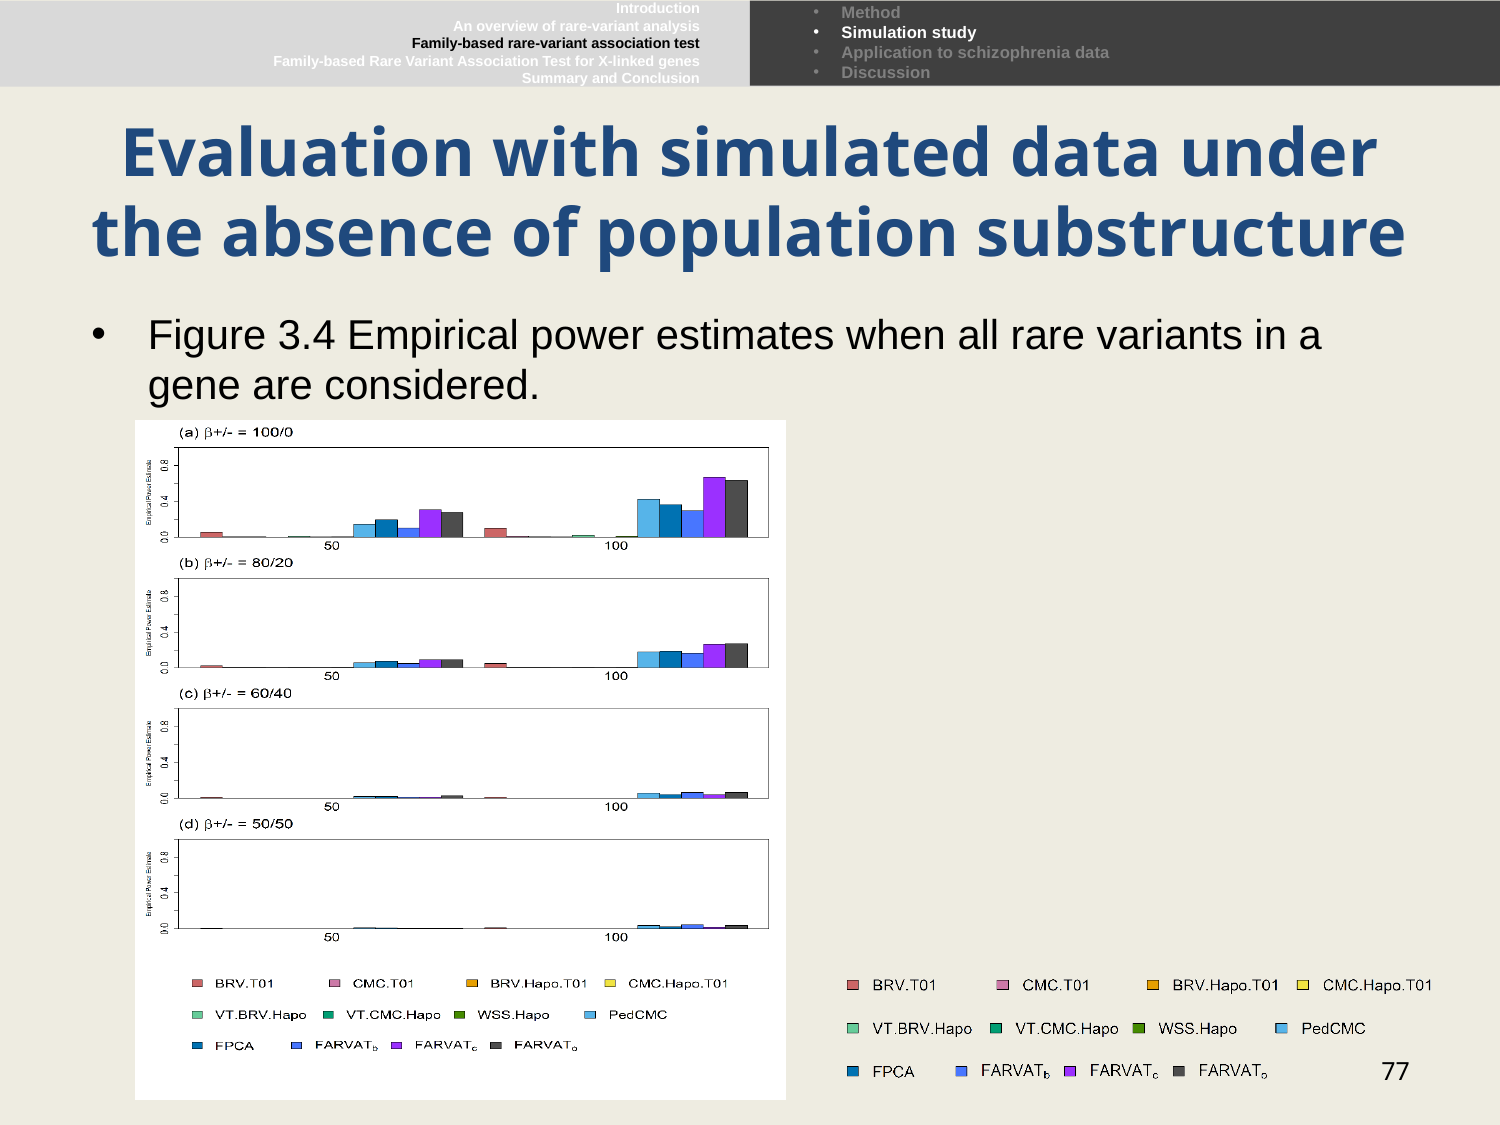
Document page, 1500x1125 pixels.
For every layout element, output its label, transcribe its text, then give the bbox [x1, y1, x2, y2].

text_box [748, 0, 798, 88]
title Evaluation with simulated data under the absence of population substructure [75, 101, 1425, 185]
text_box Method Simulation study Application to schizophrenia data Discussion [798, 0, 1125, 90]
list Figure 3.4 Empirical power estimates when all rare variants in a gene are considered. [76, 300, 1427, 1082]
picture [135, 420, 1495, 1125]
text_box Introduction An overview of rare-variant analysis Family-based rare-variant association test Family-based Rare Variant Association Test for X-linked genes Summary and Conclusion [76, 0, 715, 94]
text_box [1125, 0, 1500, 88]
